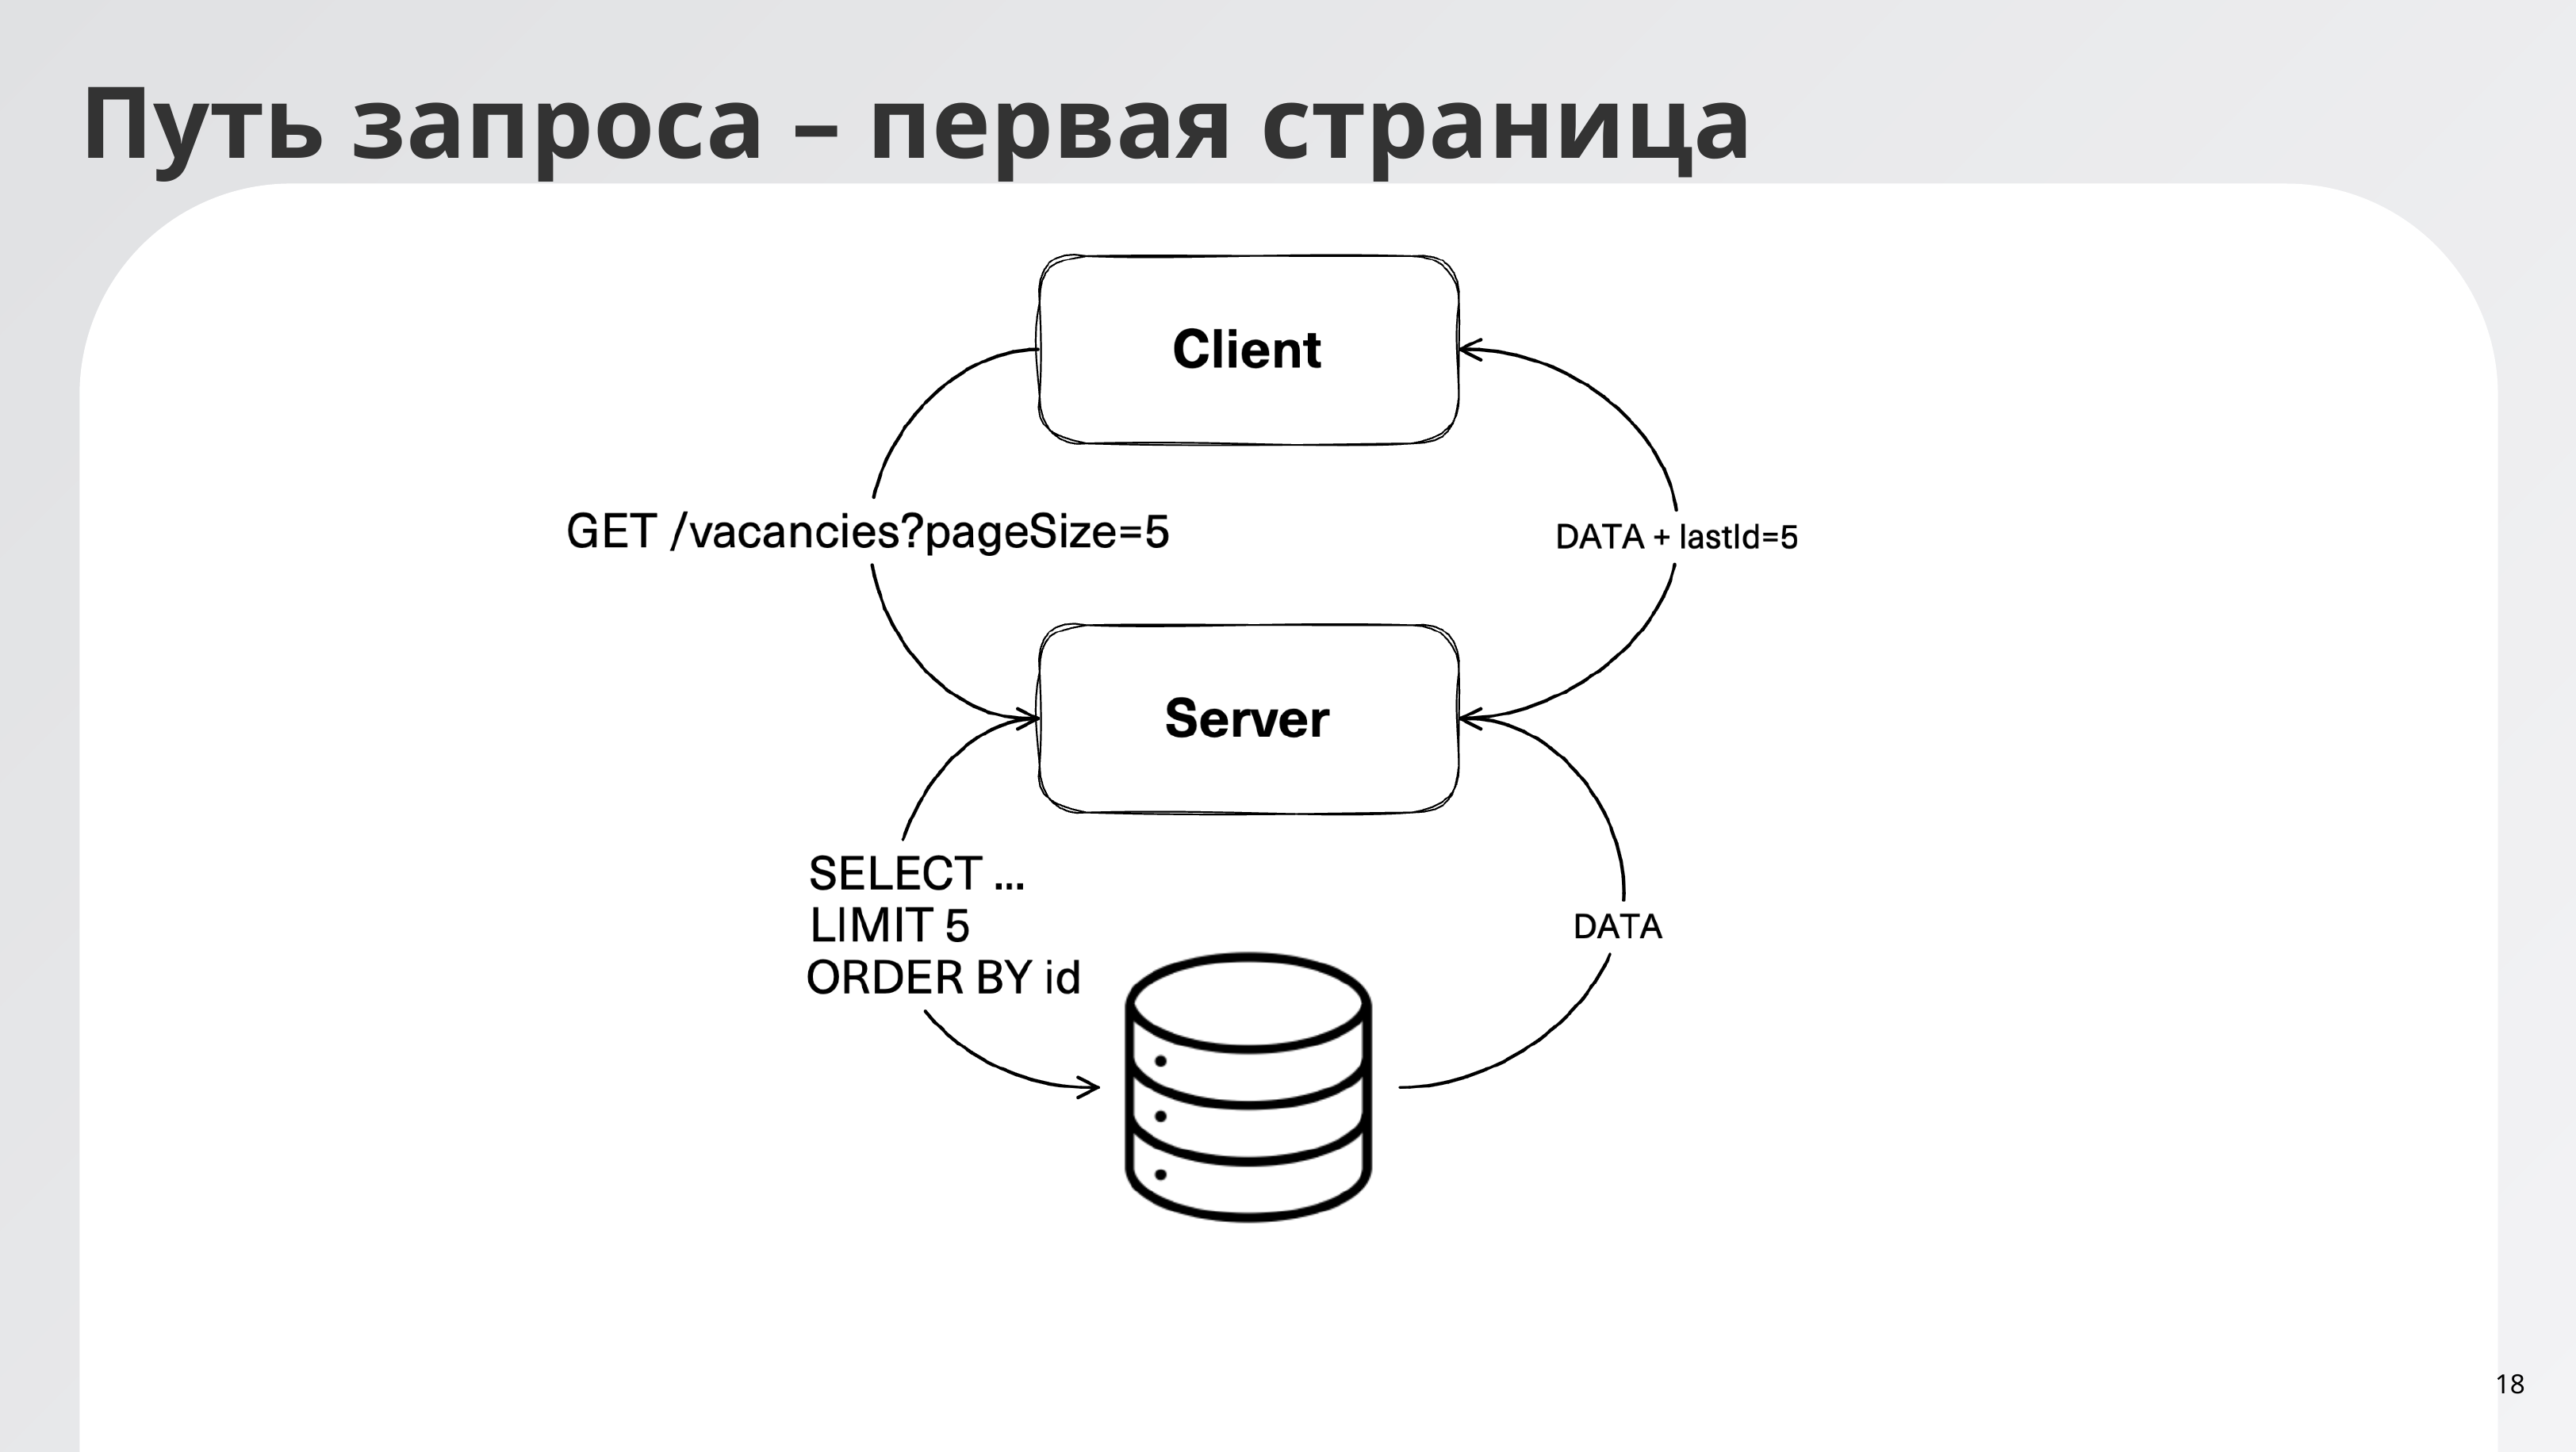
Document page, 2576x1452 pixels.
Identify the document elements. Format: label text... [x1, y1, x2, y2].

text_box [79, 183, 2498, 1452]
text_box Путь запроса – первая страница [79, 72, 2285, 180]
slide_number 18 [2386, 964, 2525, 1452]
picture [550, 238, 1818, 1253]
